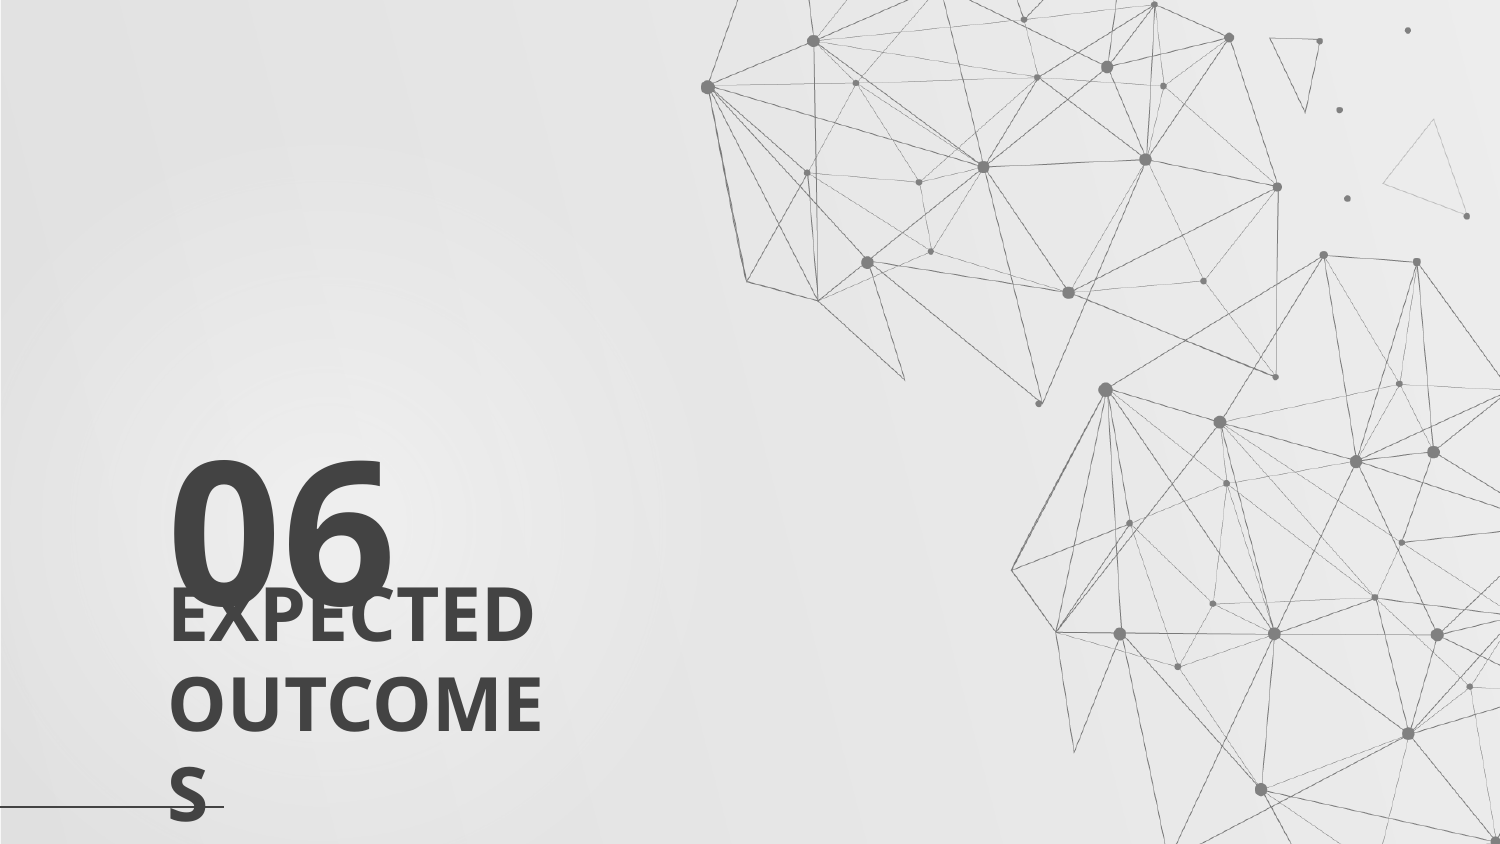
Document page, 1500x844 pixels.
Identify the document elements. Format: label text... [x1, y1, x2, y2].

title EXPECTED OUTCOMES [152, 617, 587, 786]
picture [0, 0, 1500, 844]
title 06 [152, 422, 445, 628]
